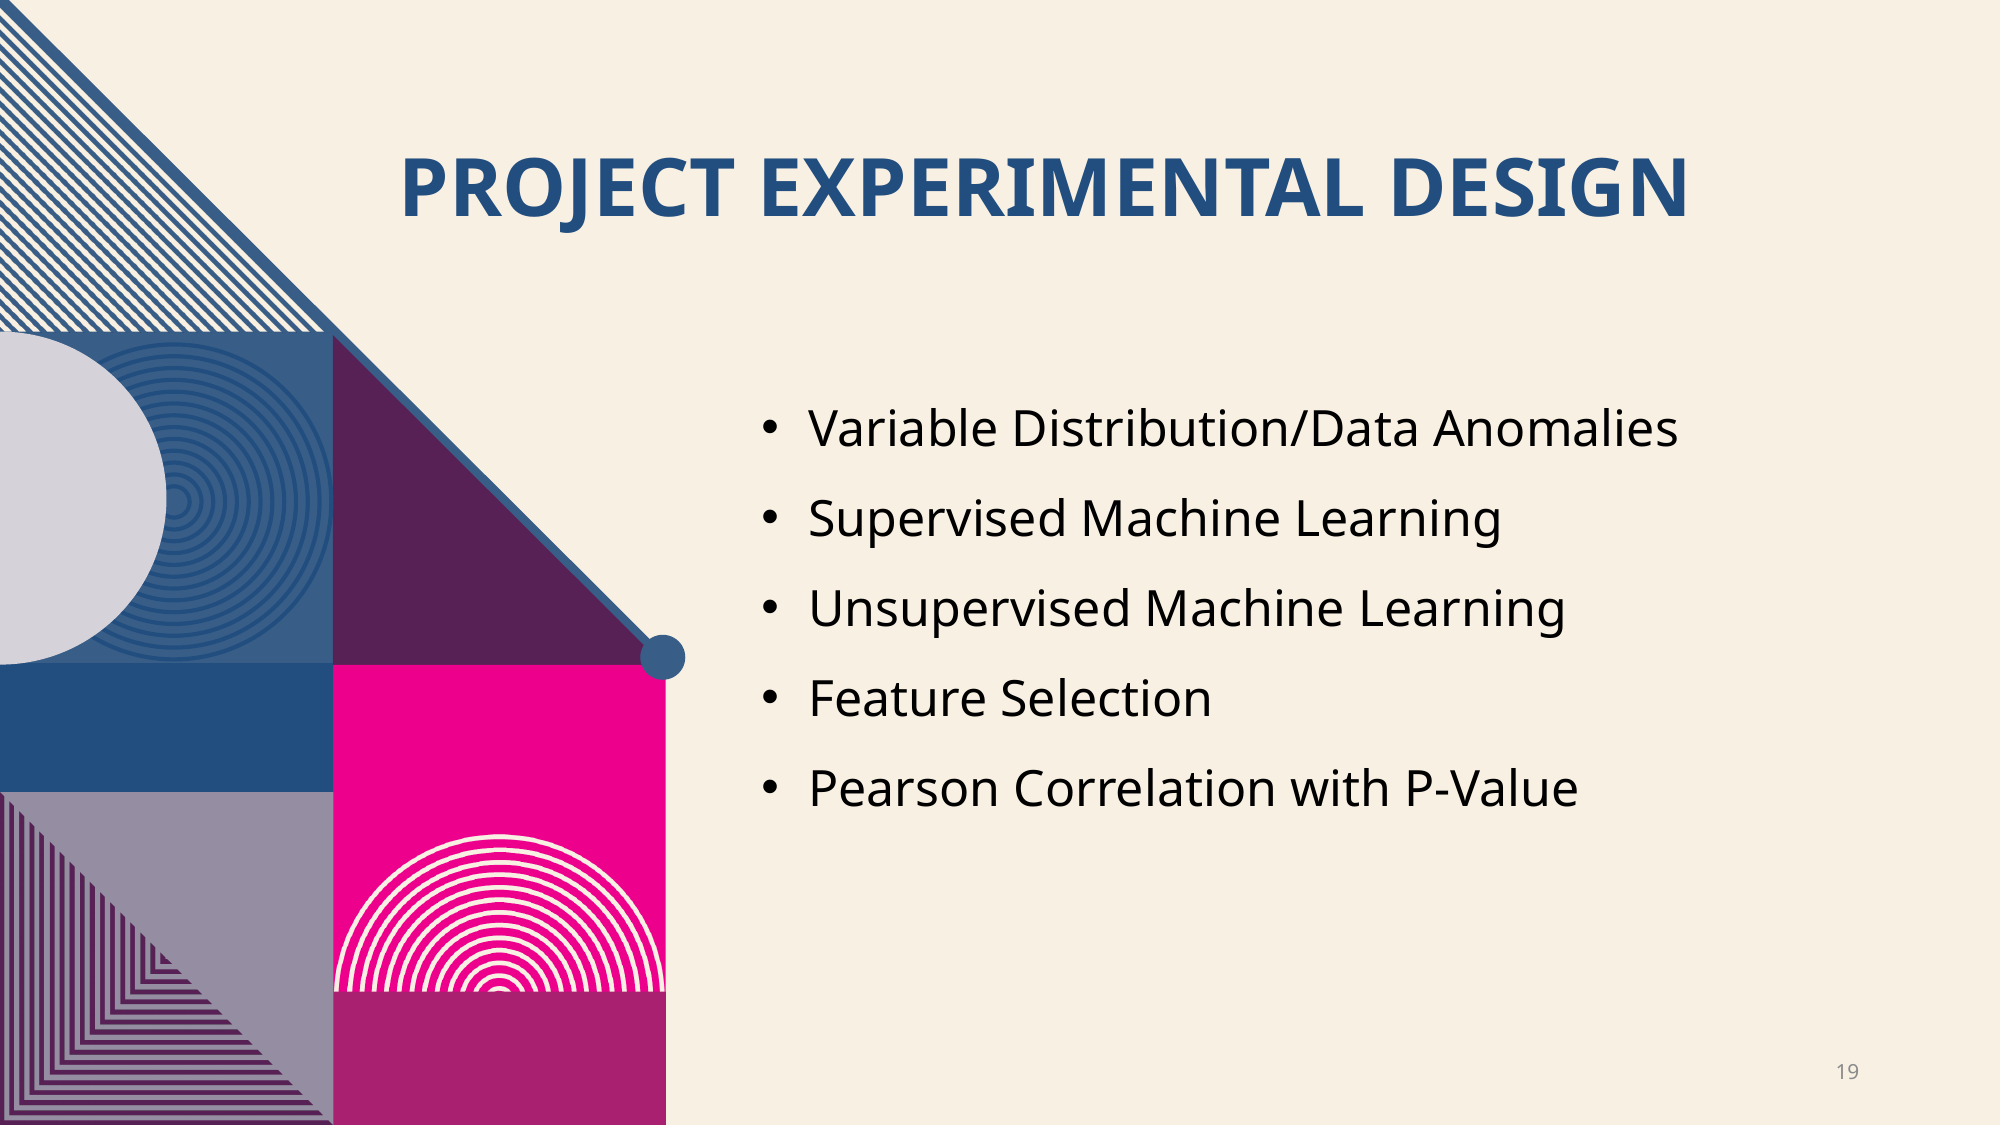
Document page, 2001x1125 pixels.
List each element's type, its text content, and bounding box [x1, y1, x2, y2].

picture [10, 0, 332, 321]
picture [0, 4, 330, 333]
picture [334, 834, 665, 991]
picture [0, 792, 333, 1125]
slide_number 19 [1799, 1042, 1875, 1103]
text_box Variable Distribution/Data Anomalies Supervised Machine Learning Unsupervised Machine Learning Feature Selection Pearson Correlation with P-Value [746, 358, 1874, 934]
title project Experimental design [383, 70, 1850, 242]
